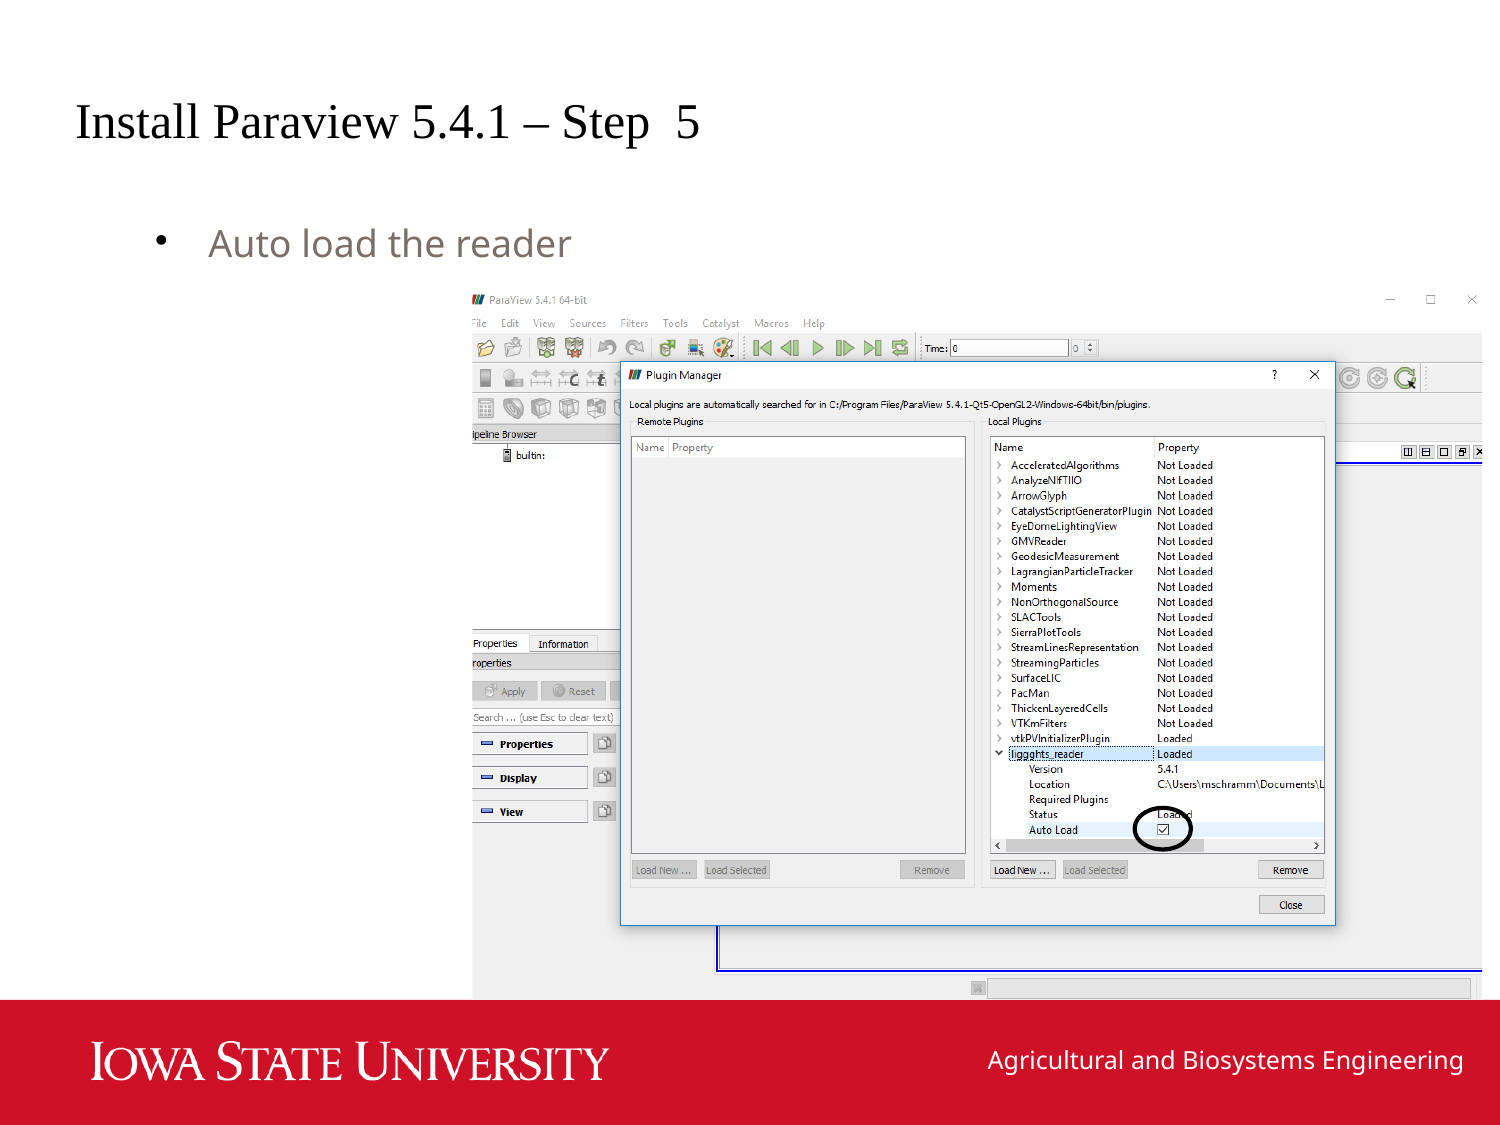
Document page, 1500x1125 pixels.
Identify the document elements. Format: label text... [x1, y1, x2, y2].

text_box Auto load the reader [137, 174, 1374, 866]
text_box Install Paraview 5.4.1 – Step 5 [75, 24, 1350, 213]
picture [75, 1024, 625, 1100]
picture [471, 287, 1483, 1000]
